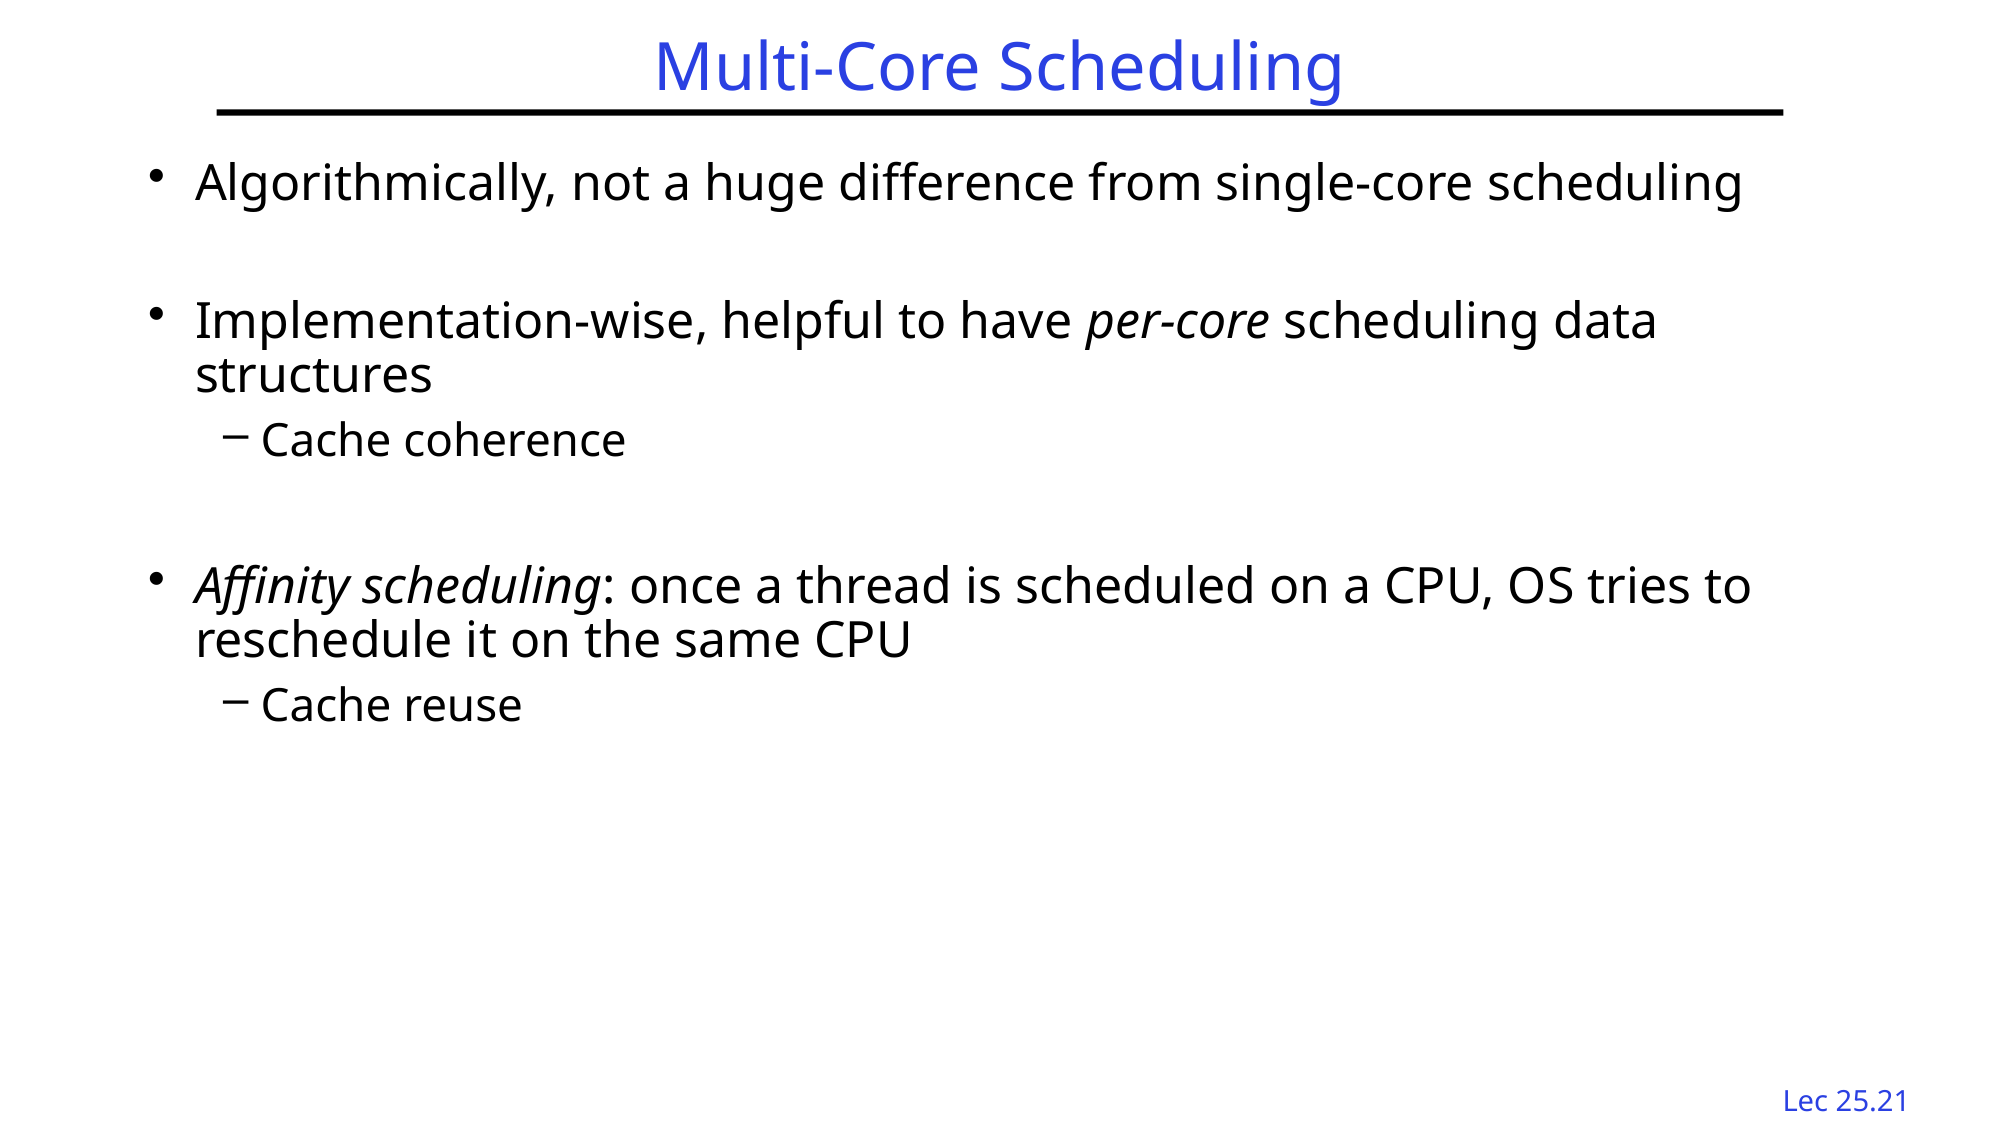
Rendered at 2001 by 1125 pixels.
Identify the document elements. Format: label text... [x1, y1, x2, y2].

title Multi-Core Scheduling [216, 24, 1784, 113]
list Algorithmically, not a huge difference from single-core scheduling Implementation-wise, helpful to have per-core scheduling data structures Cache coherence Affinity scheduling: once a thread is scheduled on a CPU, OS tries to reschedule it on the same CPU Cache reuse [133, 149, 1867, 988]
